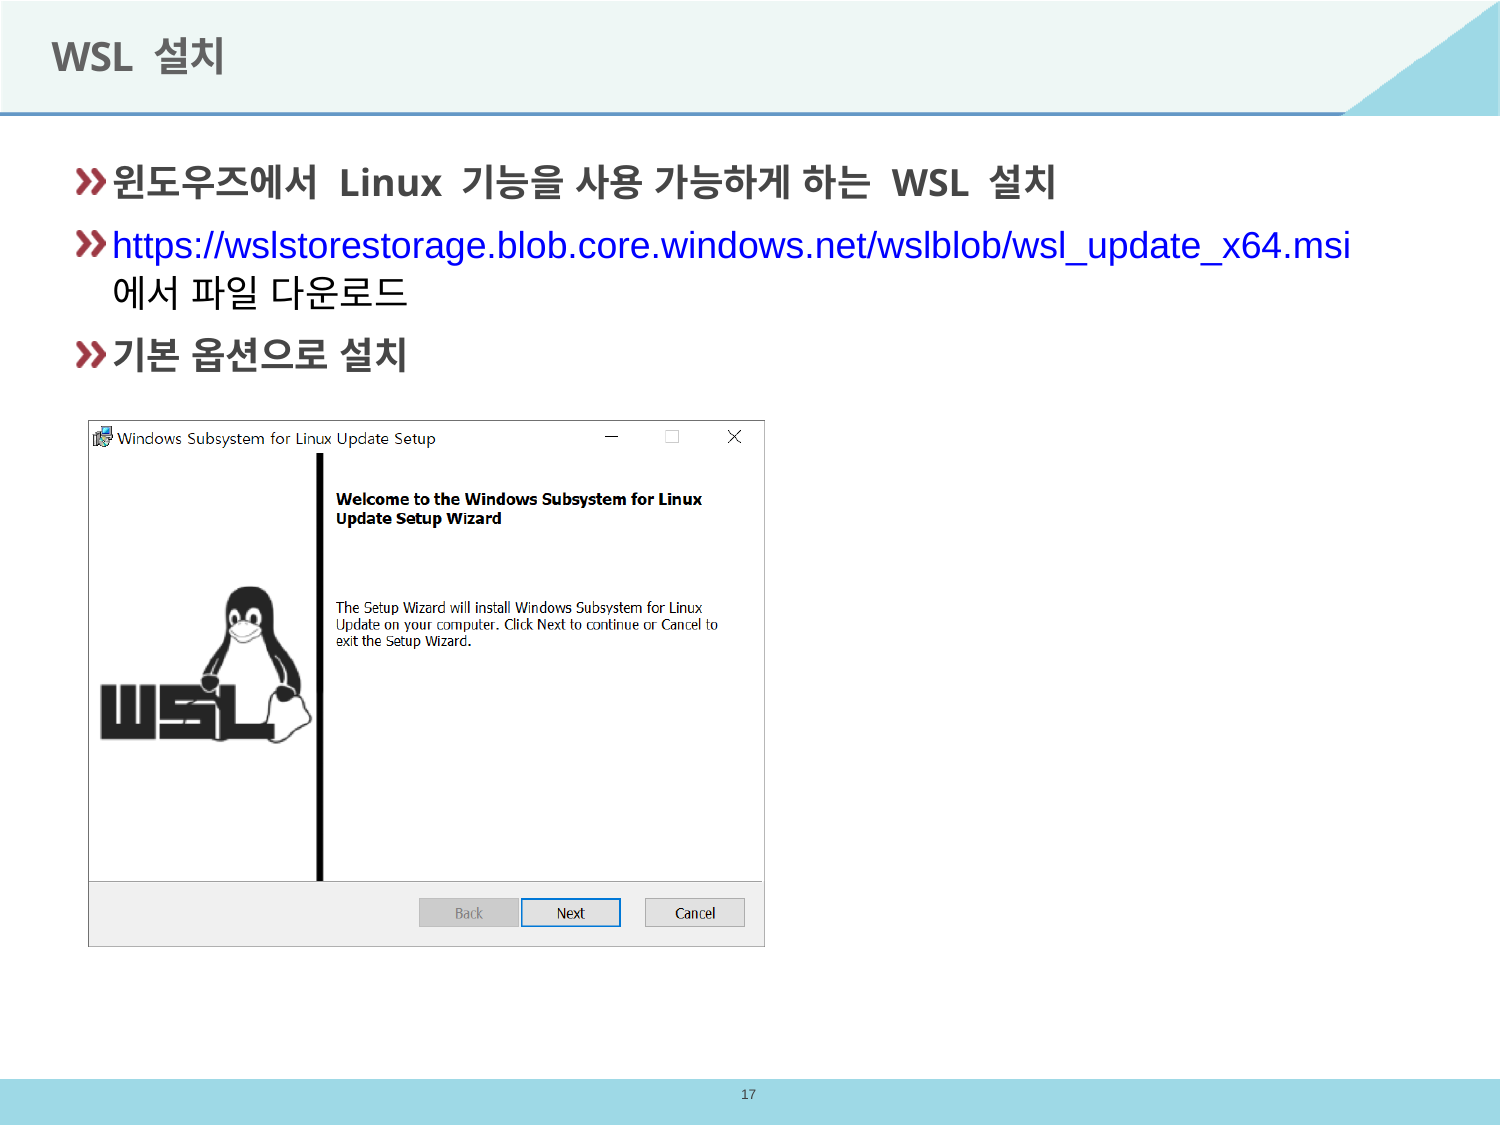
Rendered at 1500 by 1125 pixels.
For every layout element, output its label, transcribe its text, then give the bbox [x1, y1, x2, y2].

title WSL 설치 [45, 19, 1396, 92]
picture [0, 1, 1500, 116]
picture [75, 341, 106, 368]
picture [75, 168, 106, 195]
picture [75, 230, 106, 257]
picture [0, 1079, 1500, 1125]
picture [88, 420, 765, 947]
list 윈도우즈에서 Linux 기능을 사용 가능하게 하는 WSL 설치 https://wslstorestorage.blob.core.windows.net/wslblob/wsl_update_x64.msi 에서 파일 다운로드 기본 옵션으로 설치 [60, 146, 1440, 1063]
